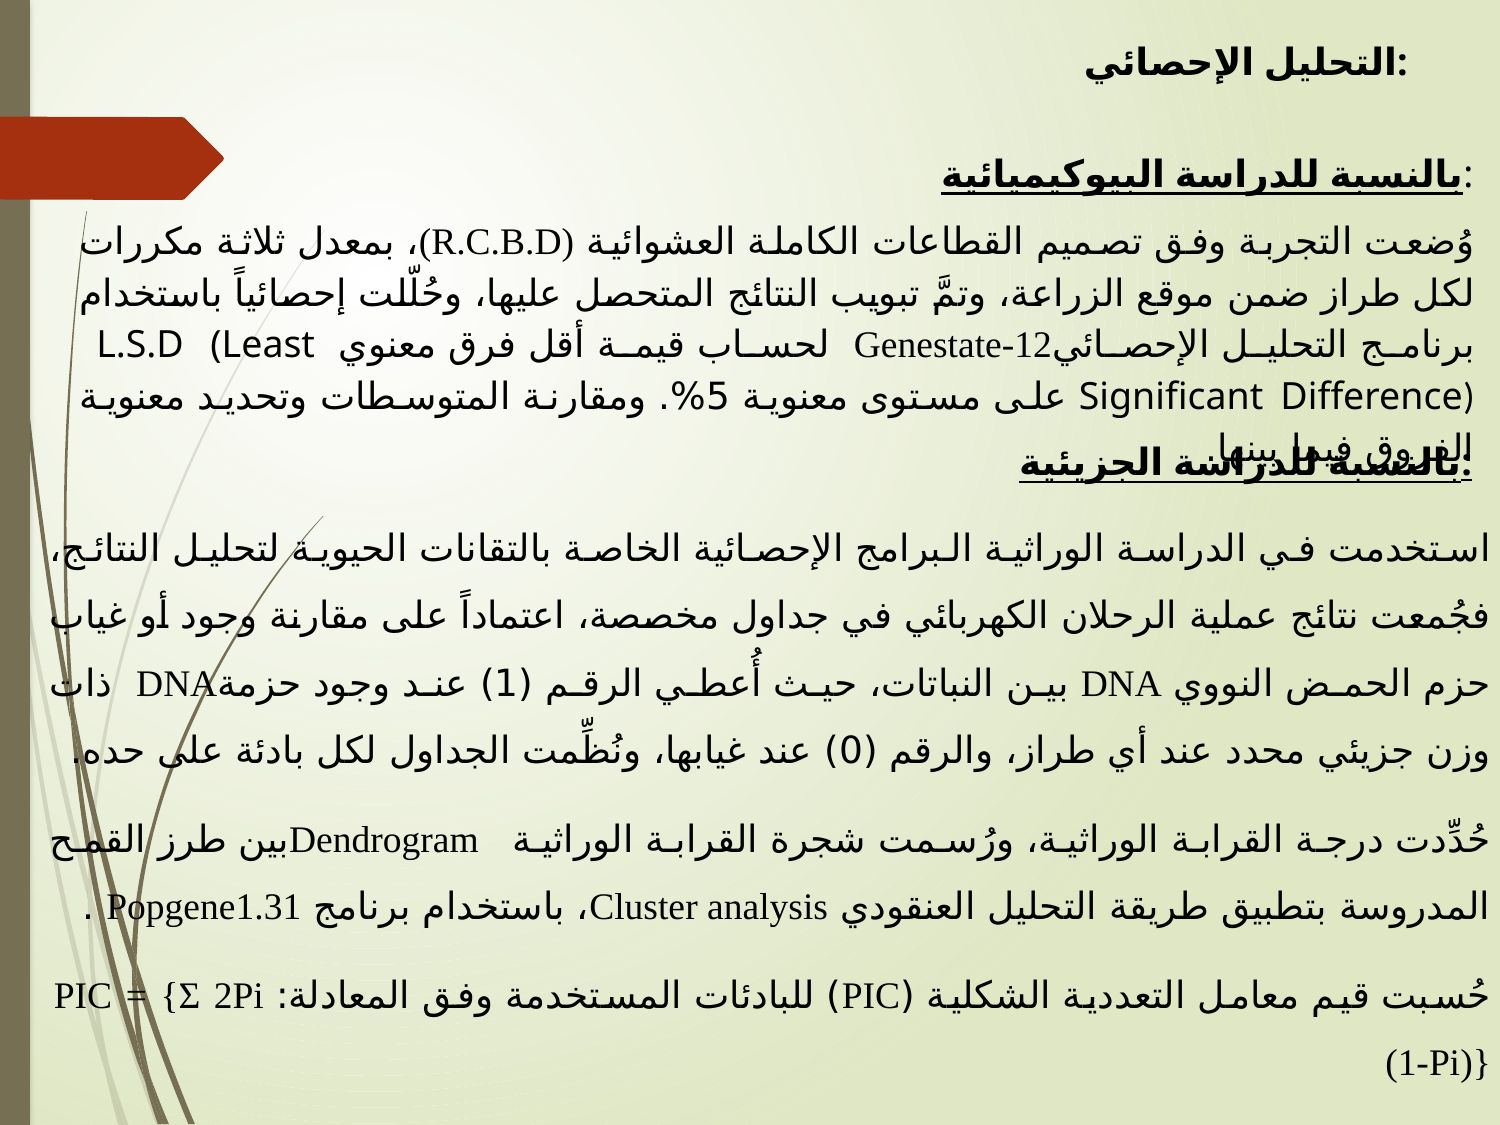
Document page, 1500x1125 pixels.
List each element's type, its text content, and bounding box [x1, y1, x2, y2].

text_box استخدمت في الدراسة الوراثية البرامج الإحصائية الخاصة بالتقانات الحيوية لتحليل النتائج، فجُمعت نتائج عملية الرحلان الكهربائي في جداول مخصصة، اعتماداً على مقارنة وجود أو غياب حزم الحمض النووي DNA بين النباتات، حيث أُعطي الرقم (1) عند وجود حزمةDNA ذات وزن جزيئي محدد عند أي طراز، والرقم (0) عند غيابها، ونُظِّمت الجداول لكل بادئة على حده. حُدِّدت درجة القرابة الوراثية، ورُسمت شجرة القرابة الوراثية Dendrogramبين طرز القمح المدروسة بتطبيق طريقة التحليل العنقودي Cluster analysis، باستخدام برنامج Popgene1.31 . حُسبت قيم معامل التعددية الشكلية (PIC) للبادئات المستخدمة وفق المعادلة: PIC = {Σ 2Pi (1-Pi)} حيث Pi تكرارية الحزم الناتجة عن استخدام البادئ من جميع العينات المدروسة [35, 494, 1500, 1125]
text_box التحليل الإحصائي: [1068, 30, 1423, 91]
text_box وُضعت التجربة وفق تصميم القطاعات الكاملة العشوائية (R.C.B.D)، بمعدل ثلاثة مكررات لكل طراز ضمن موقع الزراعة، وتمَّ تبويب النتائج المتحصل عليها، وحُلّلت إحصائياً باستخدام برنامج التحليل الإحصائيGenestate-12 لحساب قيمة أقل فرق معنوي L.S.D (Least Significant Difference) على مستوى معنوية 5%. ومقارنة المتوسطات وتحديد معنوية الفروق فيما بينها. [64, 202, 1490, 477]
text_box بالنسبة للدراسة البيوكيميائية: [926, 142, 1489, 202]
text_box بالنسبة للدراسة الجزيئية: [1004, 477, 1487, 491]
